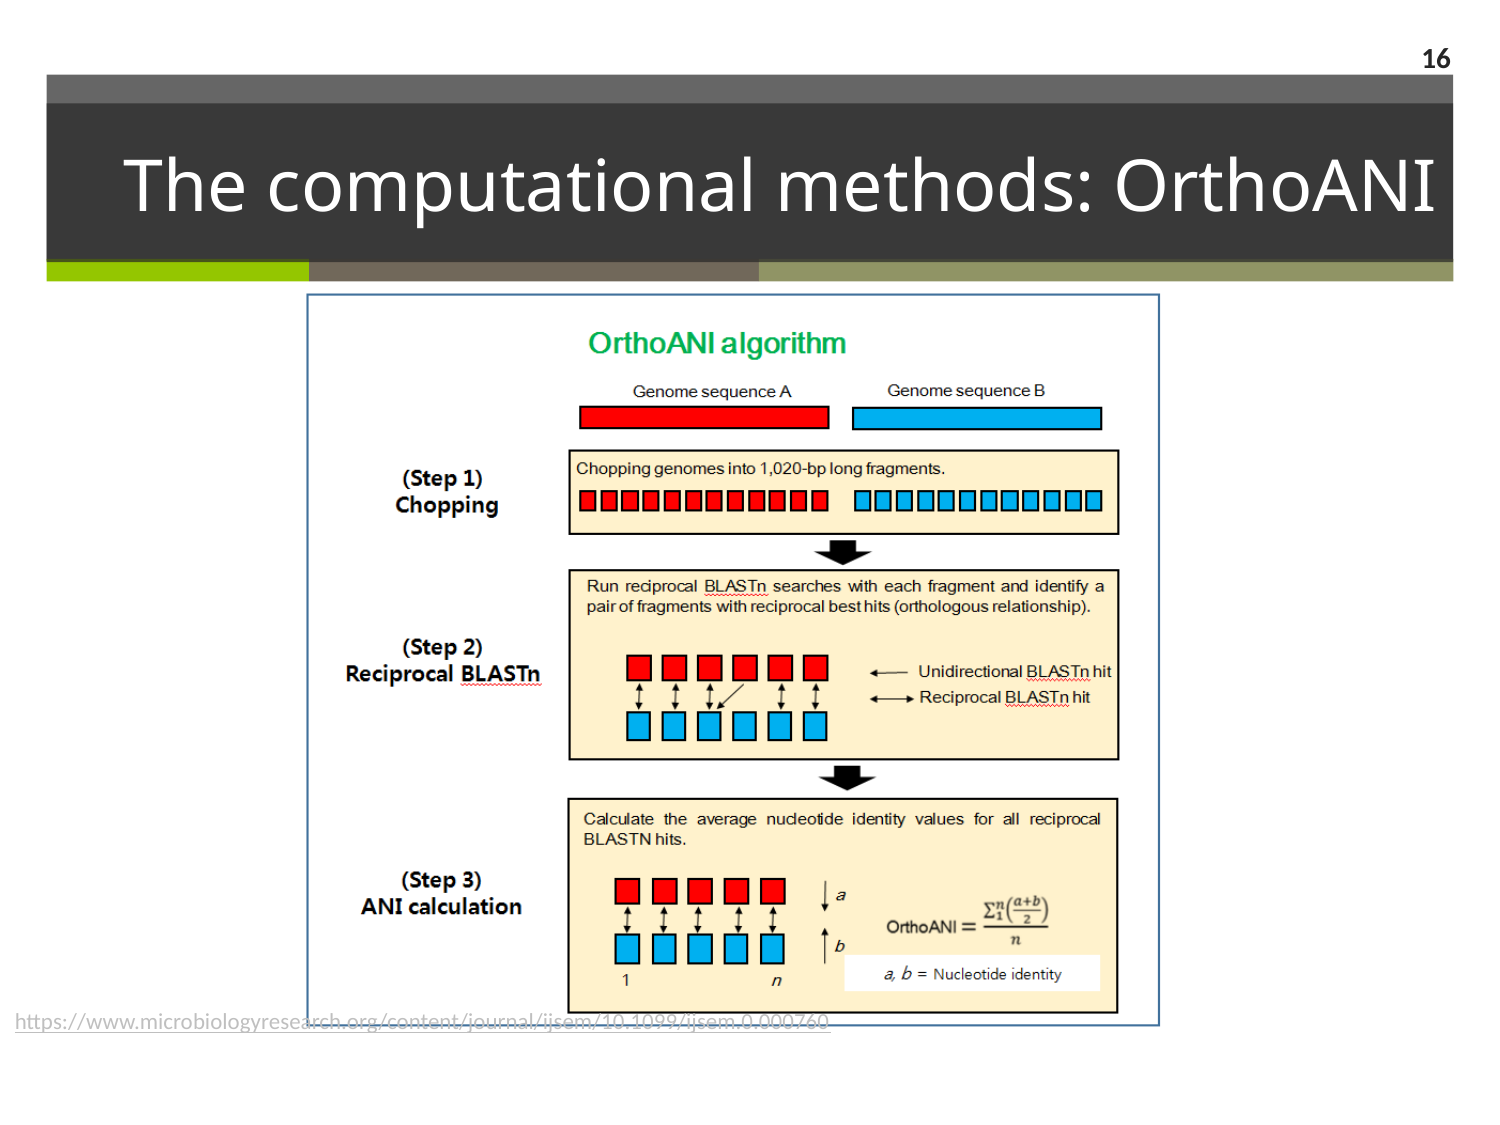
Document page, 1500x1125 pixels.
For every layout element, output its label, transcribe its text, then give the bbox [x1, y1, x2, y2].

text_box https://www.microbiologyresearch.org/content/journal/ijsem/10.1099/ijsem.0.000760 [0, 999, 283, 1042]
slide_number 16 [1362, 27, 1466, 87]
title The computational methods: OrthoANI [46, 103, 1454, 263]
picture [299, 284, 1174, 1036]
